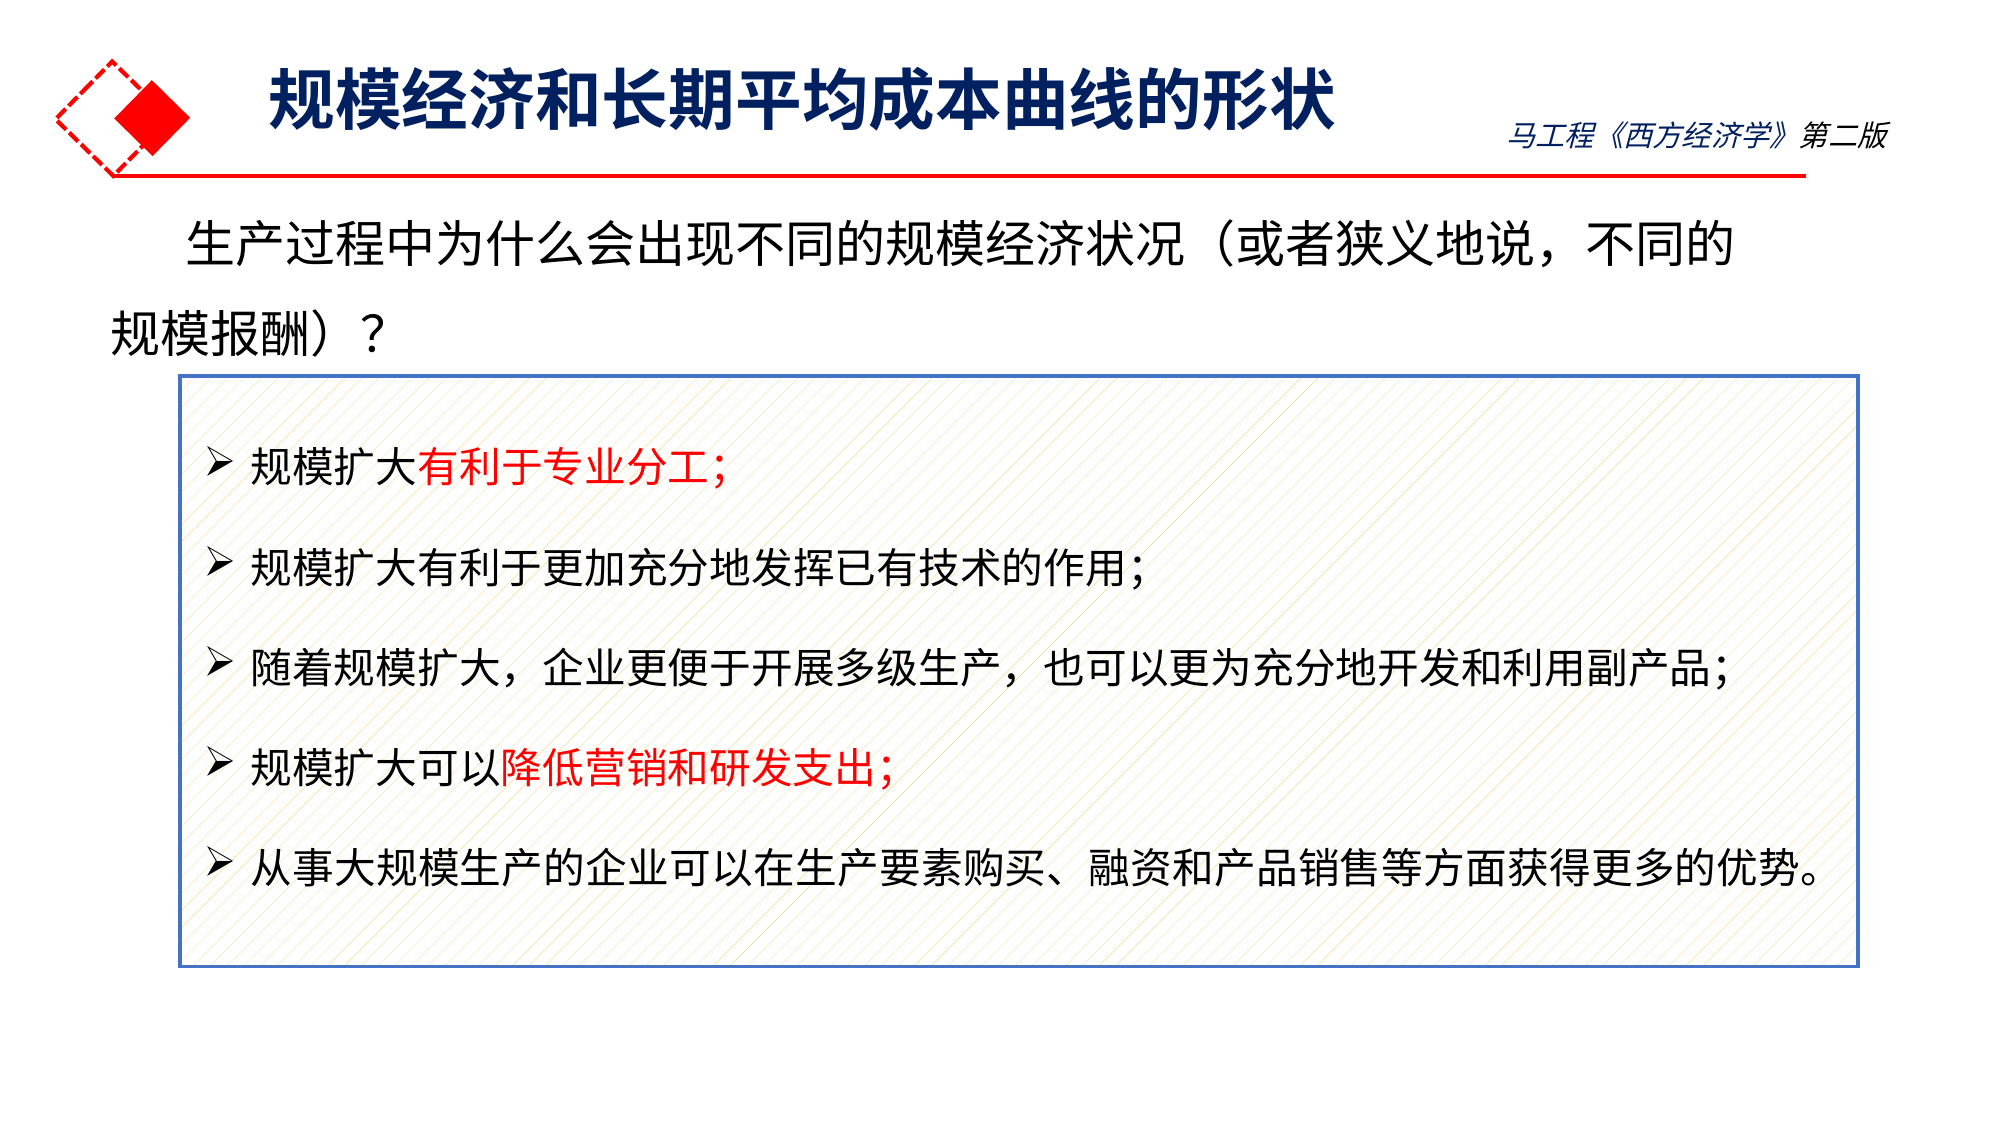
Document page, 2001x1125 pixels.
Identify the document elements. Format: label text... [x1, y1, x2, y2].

text_box 规模扩大有利于专业分工； 规模扩大有利于更加充分地发挥已有技术的作用； 随着规模扩大，企业更便于开展多级生产，也可以更为充分地开发和利用副产品； 规模扩大可以降低营销和研发支出； 从事大规模生产的企业可以在生产要素购买、融资和产品销售等方面获得更多的优势。 [1807, 383, 1816, 899]
text_box 规模经济和长期平均成本曲线的形状 [253, 59, 1979, 207]
text_box 马工程《西方经济学》第二版 [1491, 109, 1979, 160]
text_box [114, 80, 191, 157]
text_box [179, 383, 1807, 926]
text_box [54, 61, 143, 174]
text_box 生产过程中为什么会出现不同的规模经济状况（或者狭义地说，不同的规模报酬）？ [95, 174, 1760, 370]
text_box [179, 376, 1858, 967]
